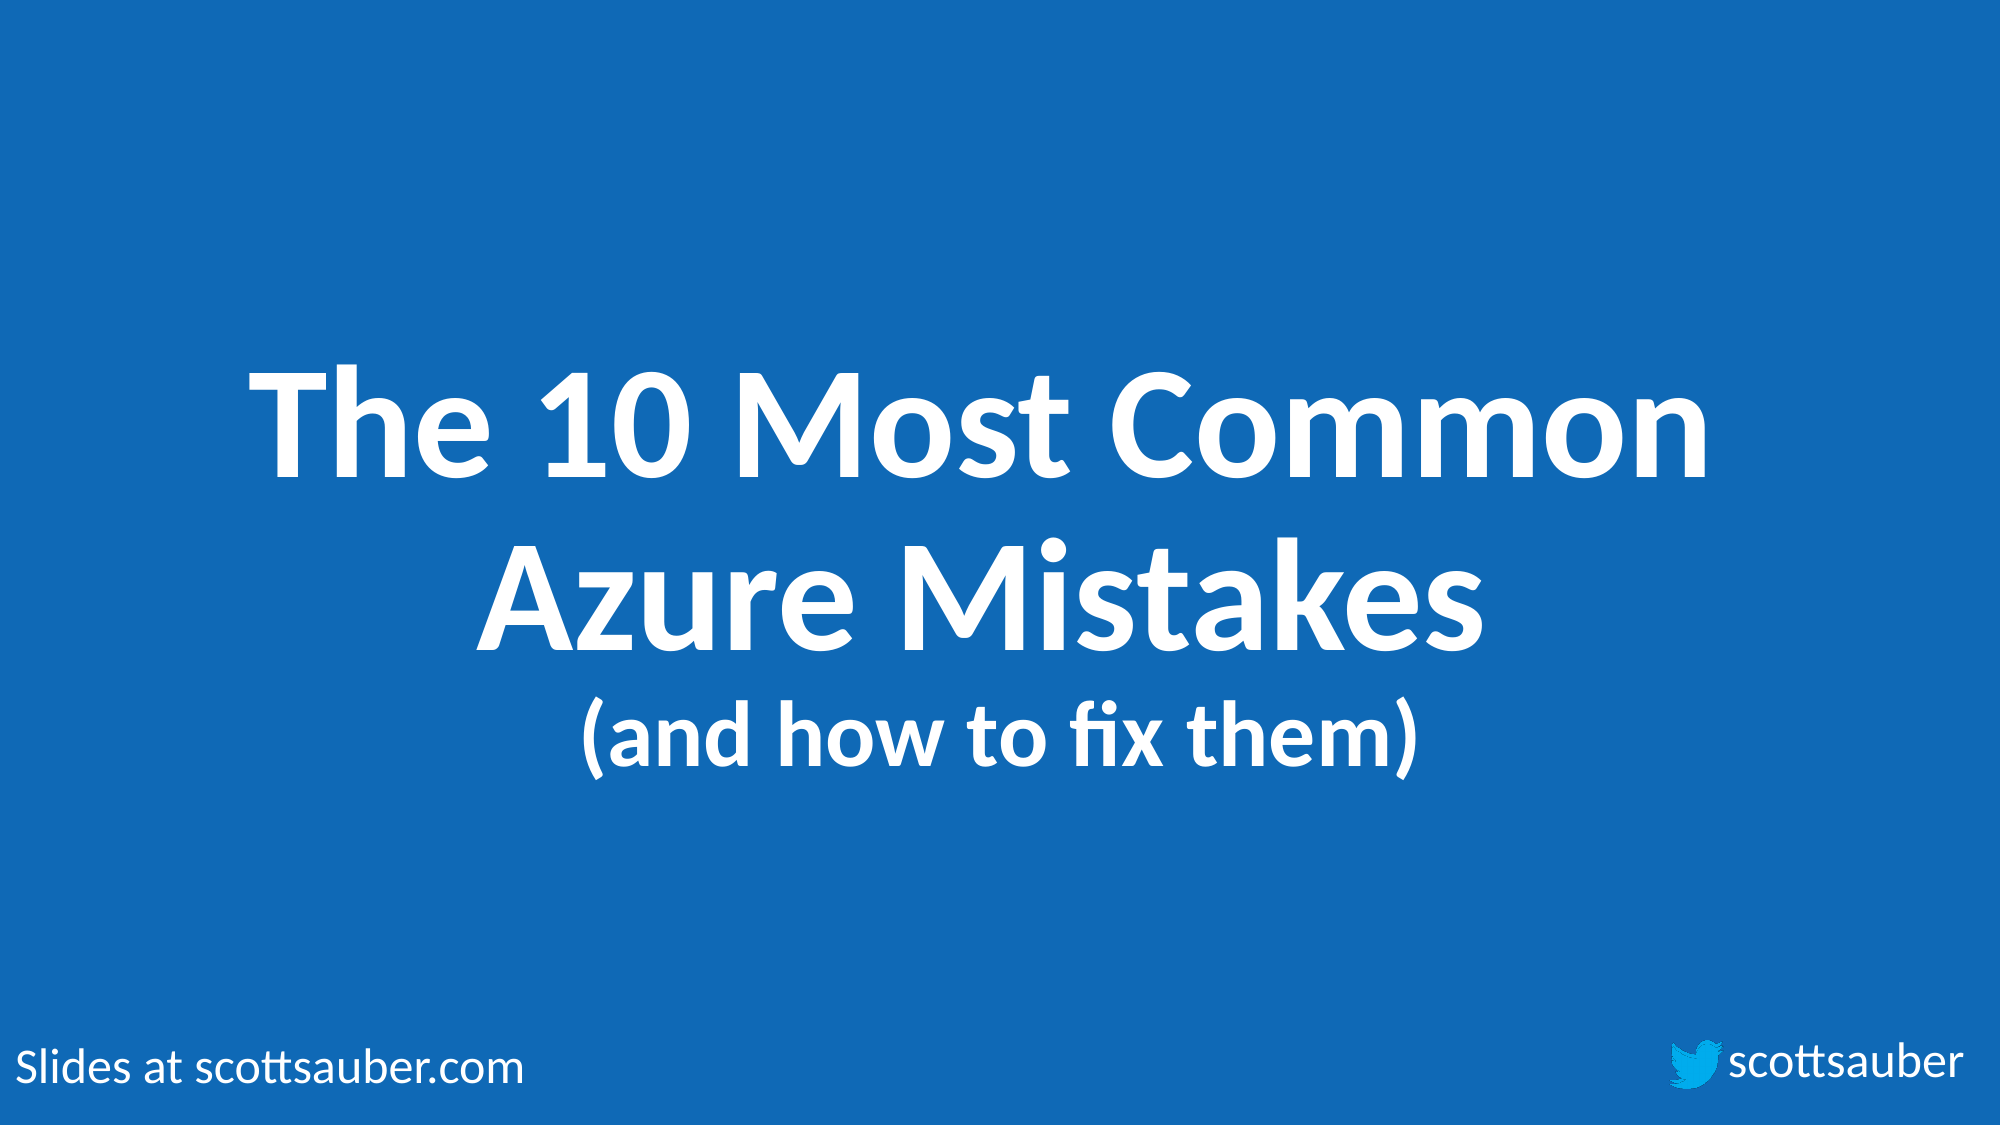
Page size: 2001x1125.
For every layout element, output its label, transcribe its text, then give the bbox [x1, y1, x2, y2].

subtitle Slides at scottsauber.com [0, 1032, 2000, 1119]
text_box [1669, 1027, 2000, 1106]
title The 10 Most Common Azure Mistakes (and how to fix them) [0, 6, 2000, 1032]
